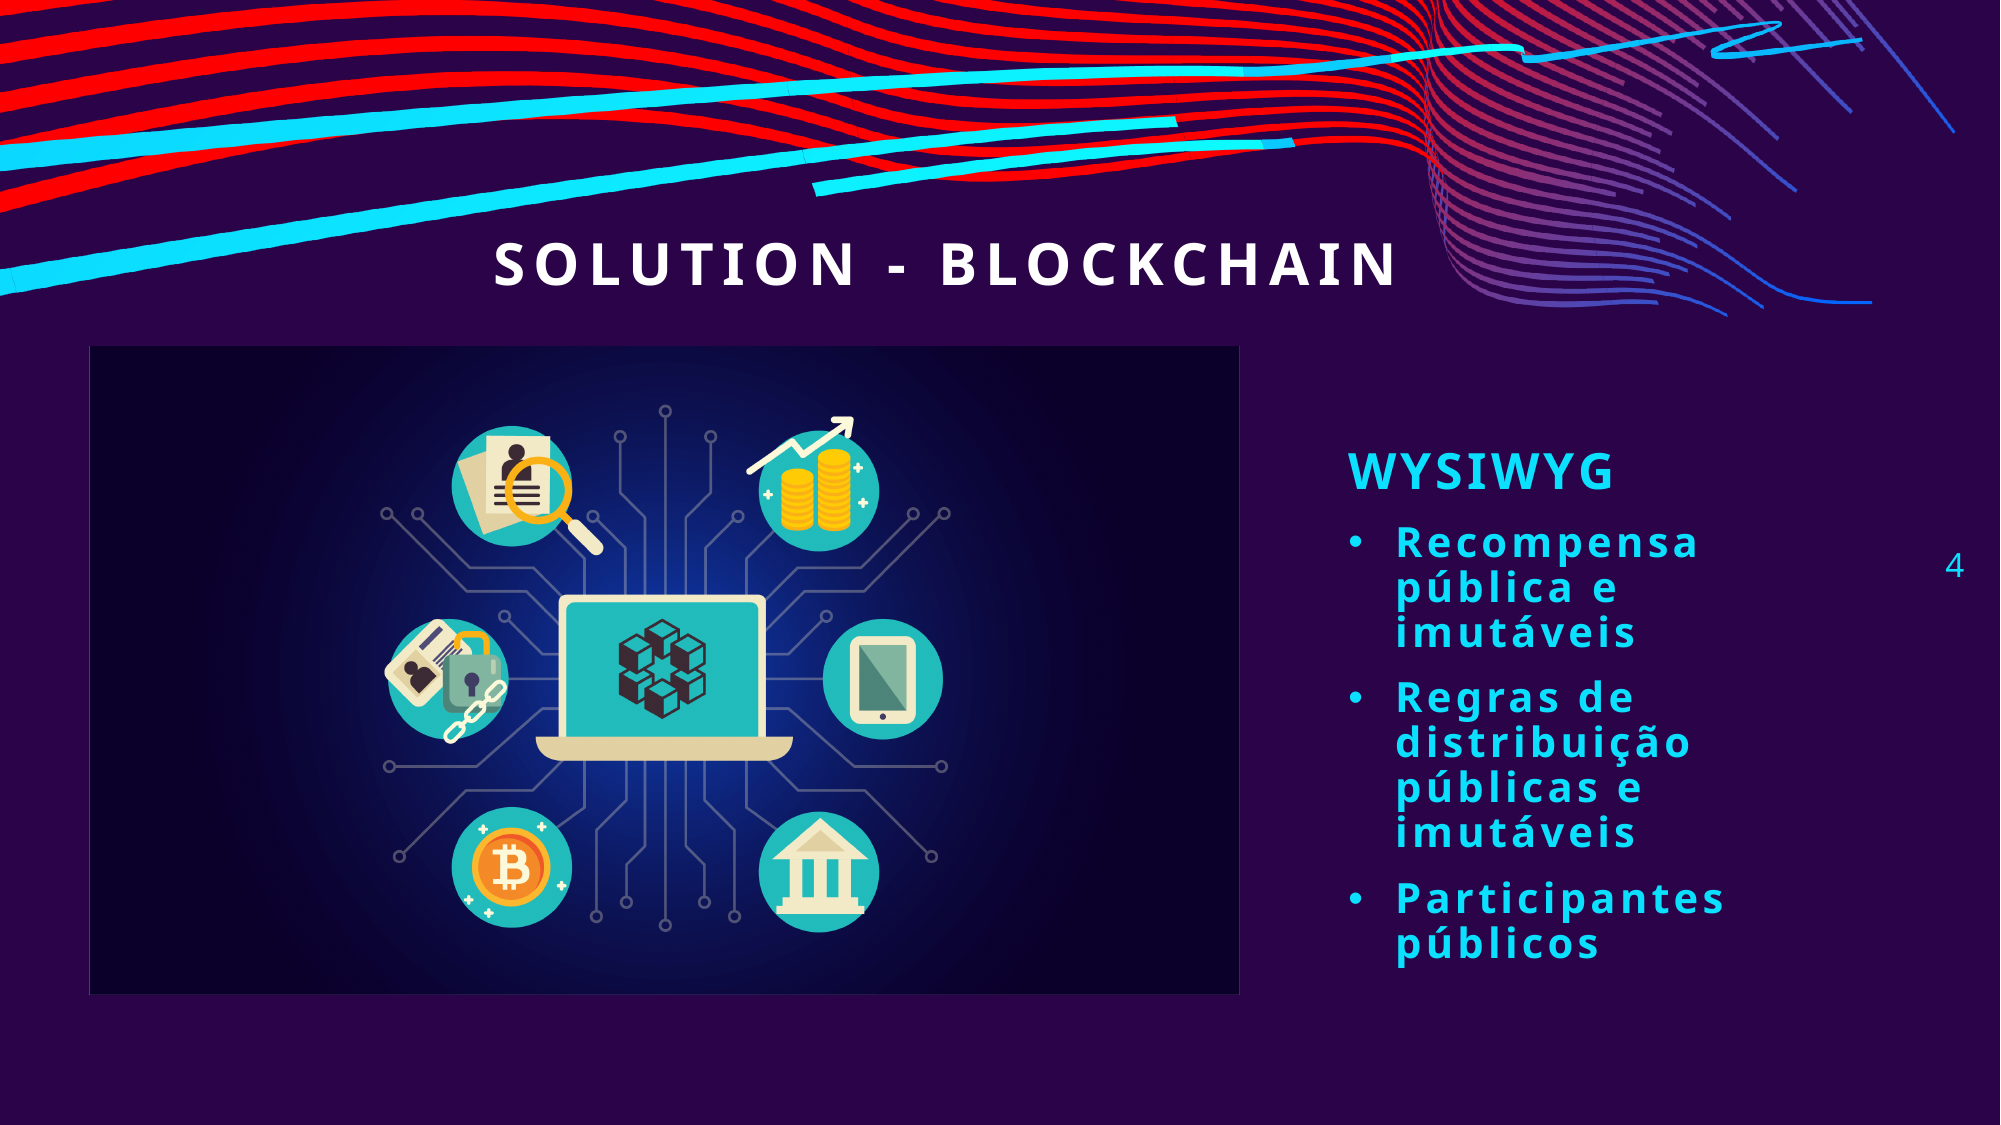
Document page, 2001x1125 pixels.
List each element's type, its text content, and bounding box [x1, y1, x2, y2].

slide_number 4 [1890, 519, 1980, 615]
list WYSIWYG Recompensa pública e imutáveis Regras de distribuição públicas e imutáveis Participantes públicos [1333, 438, 1890, 926]
title Solution - BLOCKCHAIN [406, 227, 1484, 323]
picture [0, 0, 2000, 1125]
